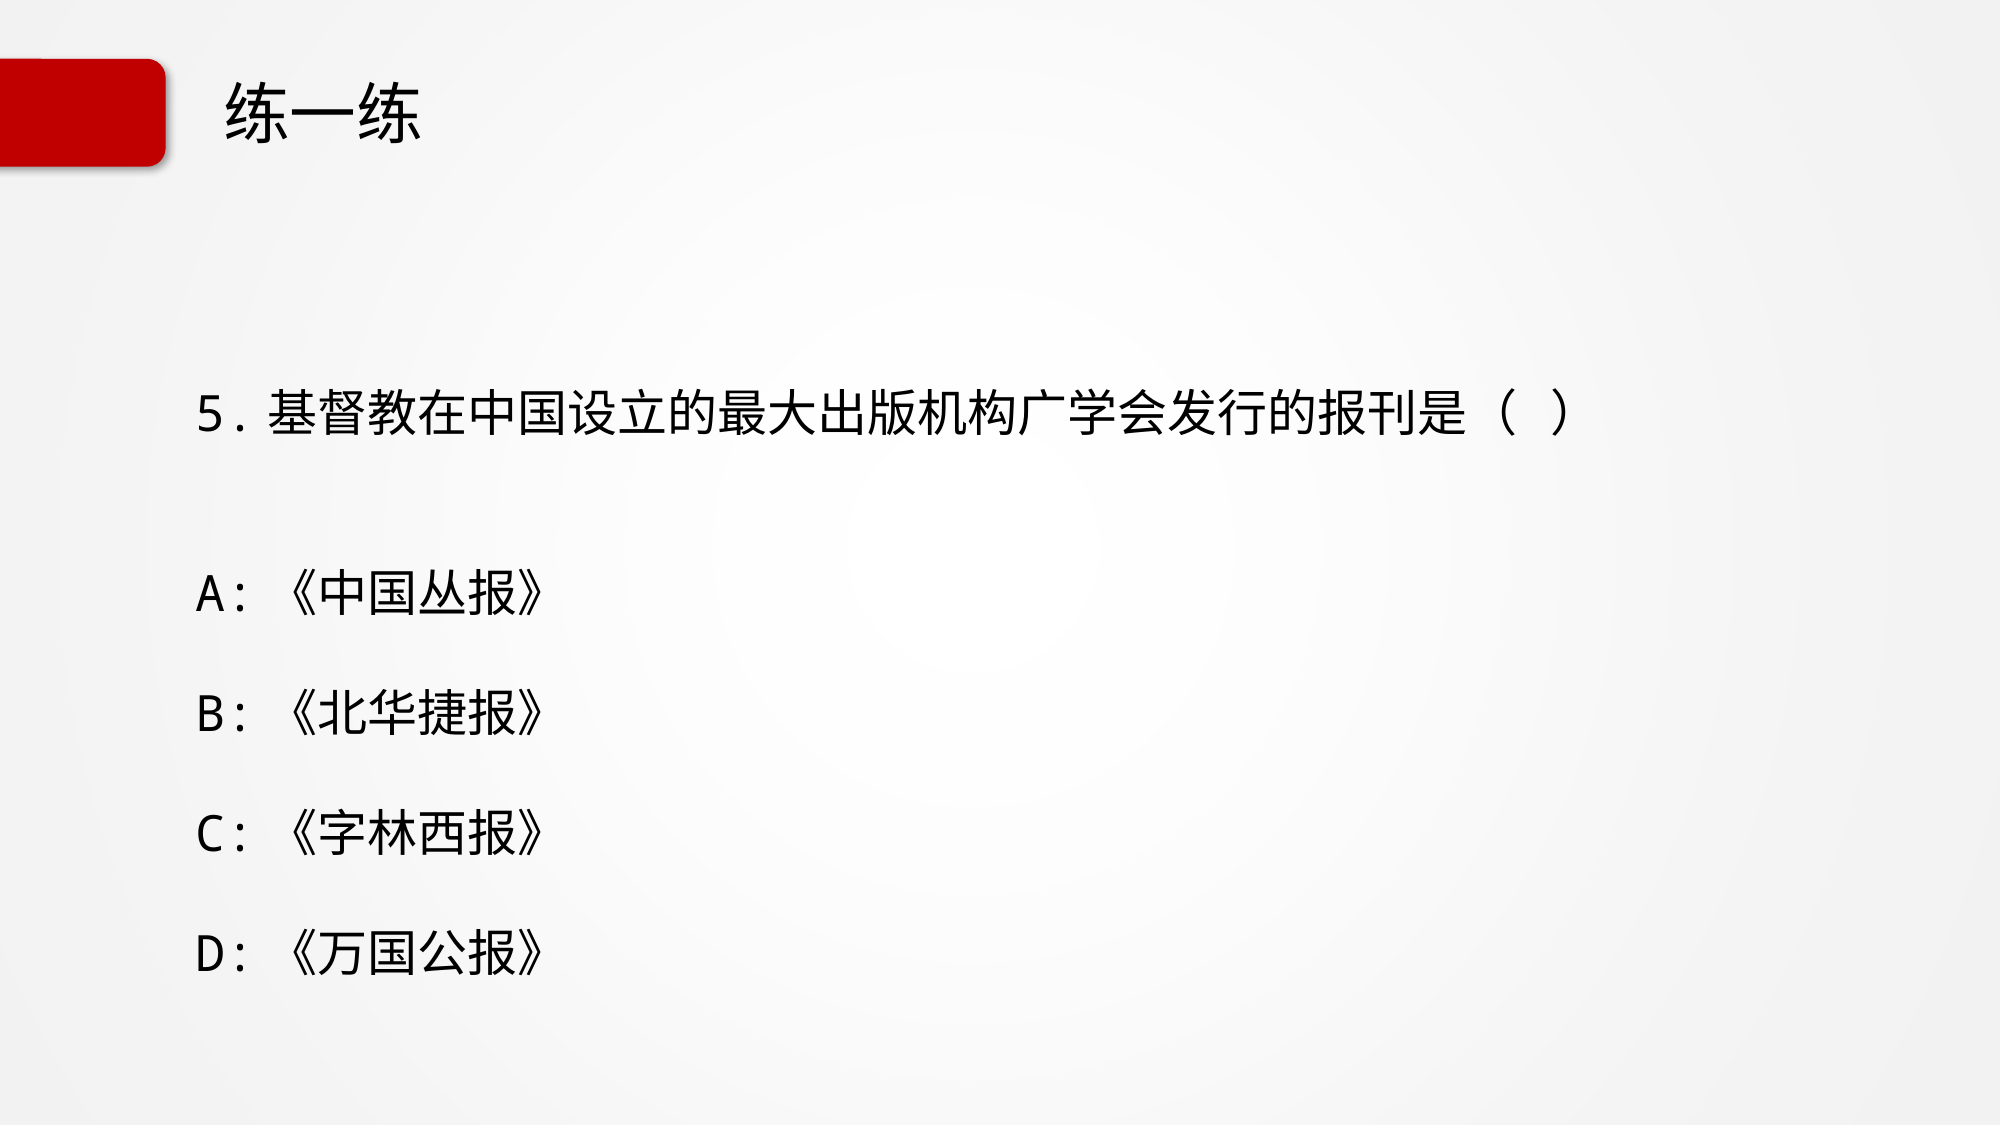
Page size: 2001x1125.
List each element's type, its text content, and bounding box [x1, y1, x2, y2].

text_box 5.基督教在中国设立的最大出版机构广学会发行的报刊是（ ） A:《中国丛报》 B:《北华捷报》 C:《字林西报》 D:《万国公报》 [180, 373, 1871, 989]
text_box 练一练 [208, 73, 1735, 163]
picture [0, 0, 2000, 1125]
